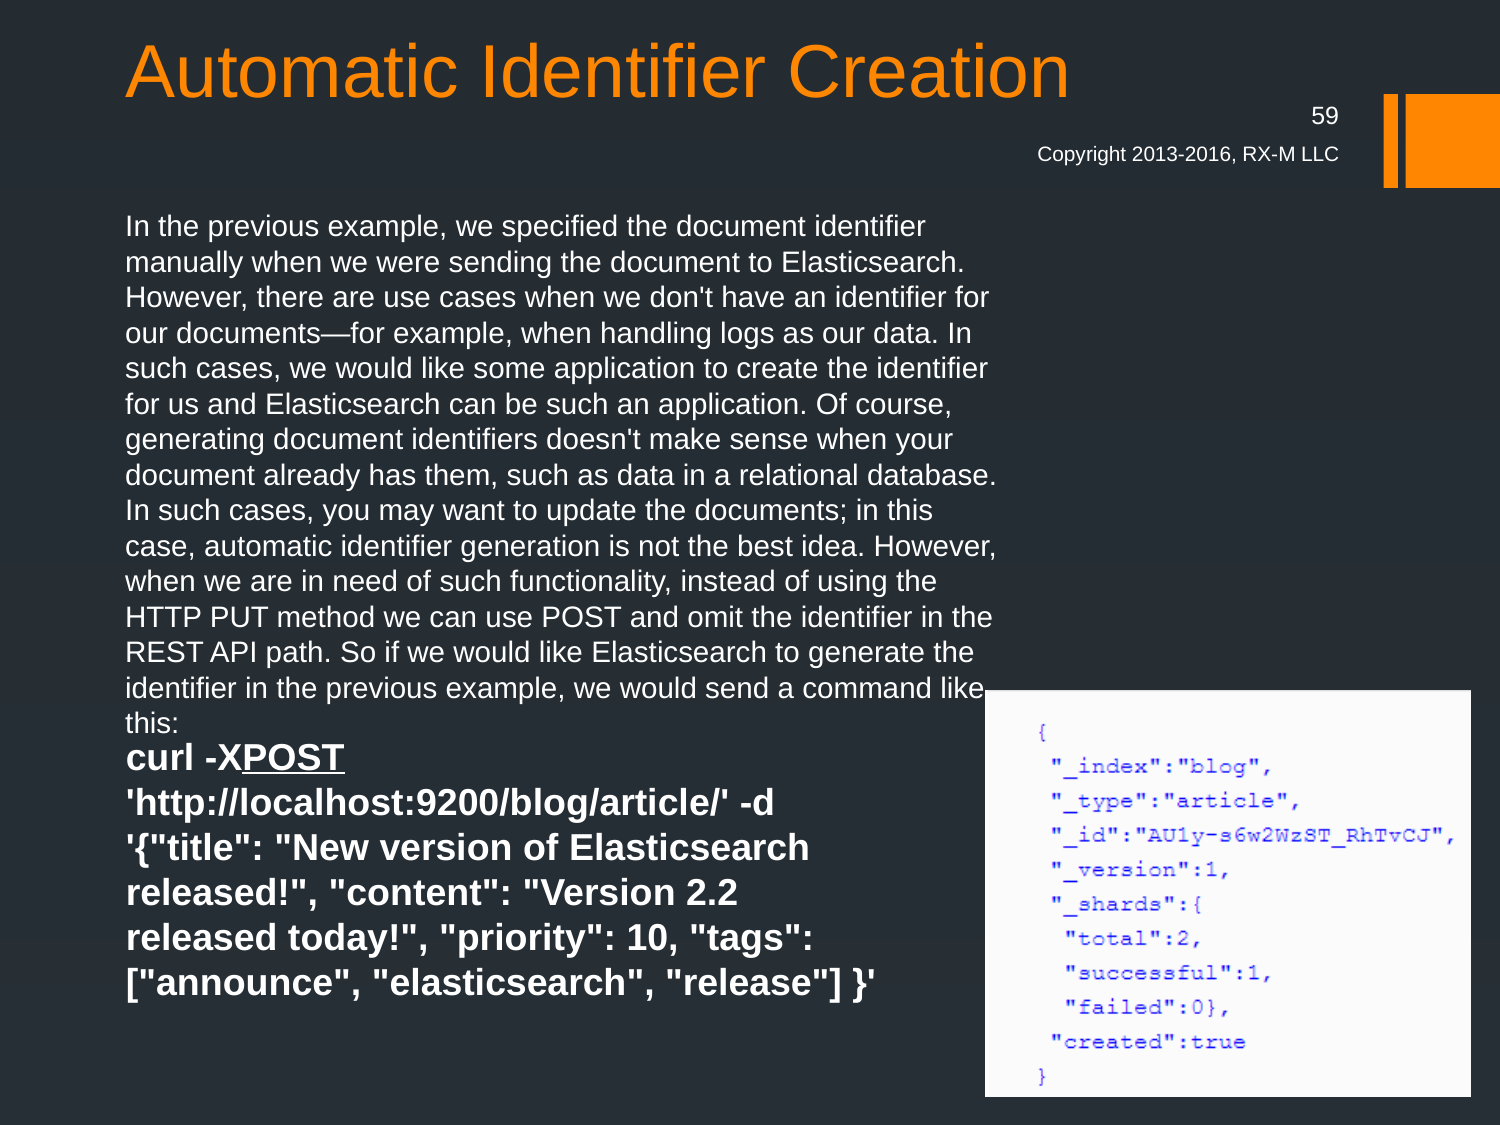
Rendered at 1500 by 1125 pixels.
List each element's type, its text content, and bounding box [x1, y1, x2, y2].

text_box In the previous example, we specified the document identifier manually when we were sending the document to Elasticsearch. However, there are use cases when we don't have an identifier for our documents—for example, when handling logs as our data. In such cases, we would like some application to create the identifier for us and Elasticsearch can be such an application. Of course, generating document identifiers doesn't make sense when your document already has them, such as data in a relational database. In such cases, you may want to update the documents; in this case, automatic identifier generation is not the best idea. However, when we are in need of such functionality, instead of using the HTTP PUT method we can use POST and omit the identifier in the REST API path. So if we would like Elasticsearch to generate the identifier in the previous example, we would send a command like this: [110, 199, 1025, 750]
text_box curl -XPOST 'http://localhost:9200/blog/article/' -d '{"title": "New version of Elasticsearch released!", "content": "Version 2.2 released today!", "priority": 10, "tags": ["announce", "elasticsearch", "release"] }' [111, 725, 900, 1063]
footer Copyright 2013-2016, RX-M LLC [985, 140, 1355, 190]
picture [985, 690, 1471, 1098]
slide_number 59 [1199, 90, 1355, 140]
title Automatic Identifier Creation [110, 14, 1311, 120]
